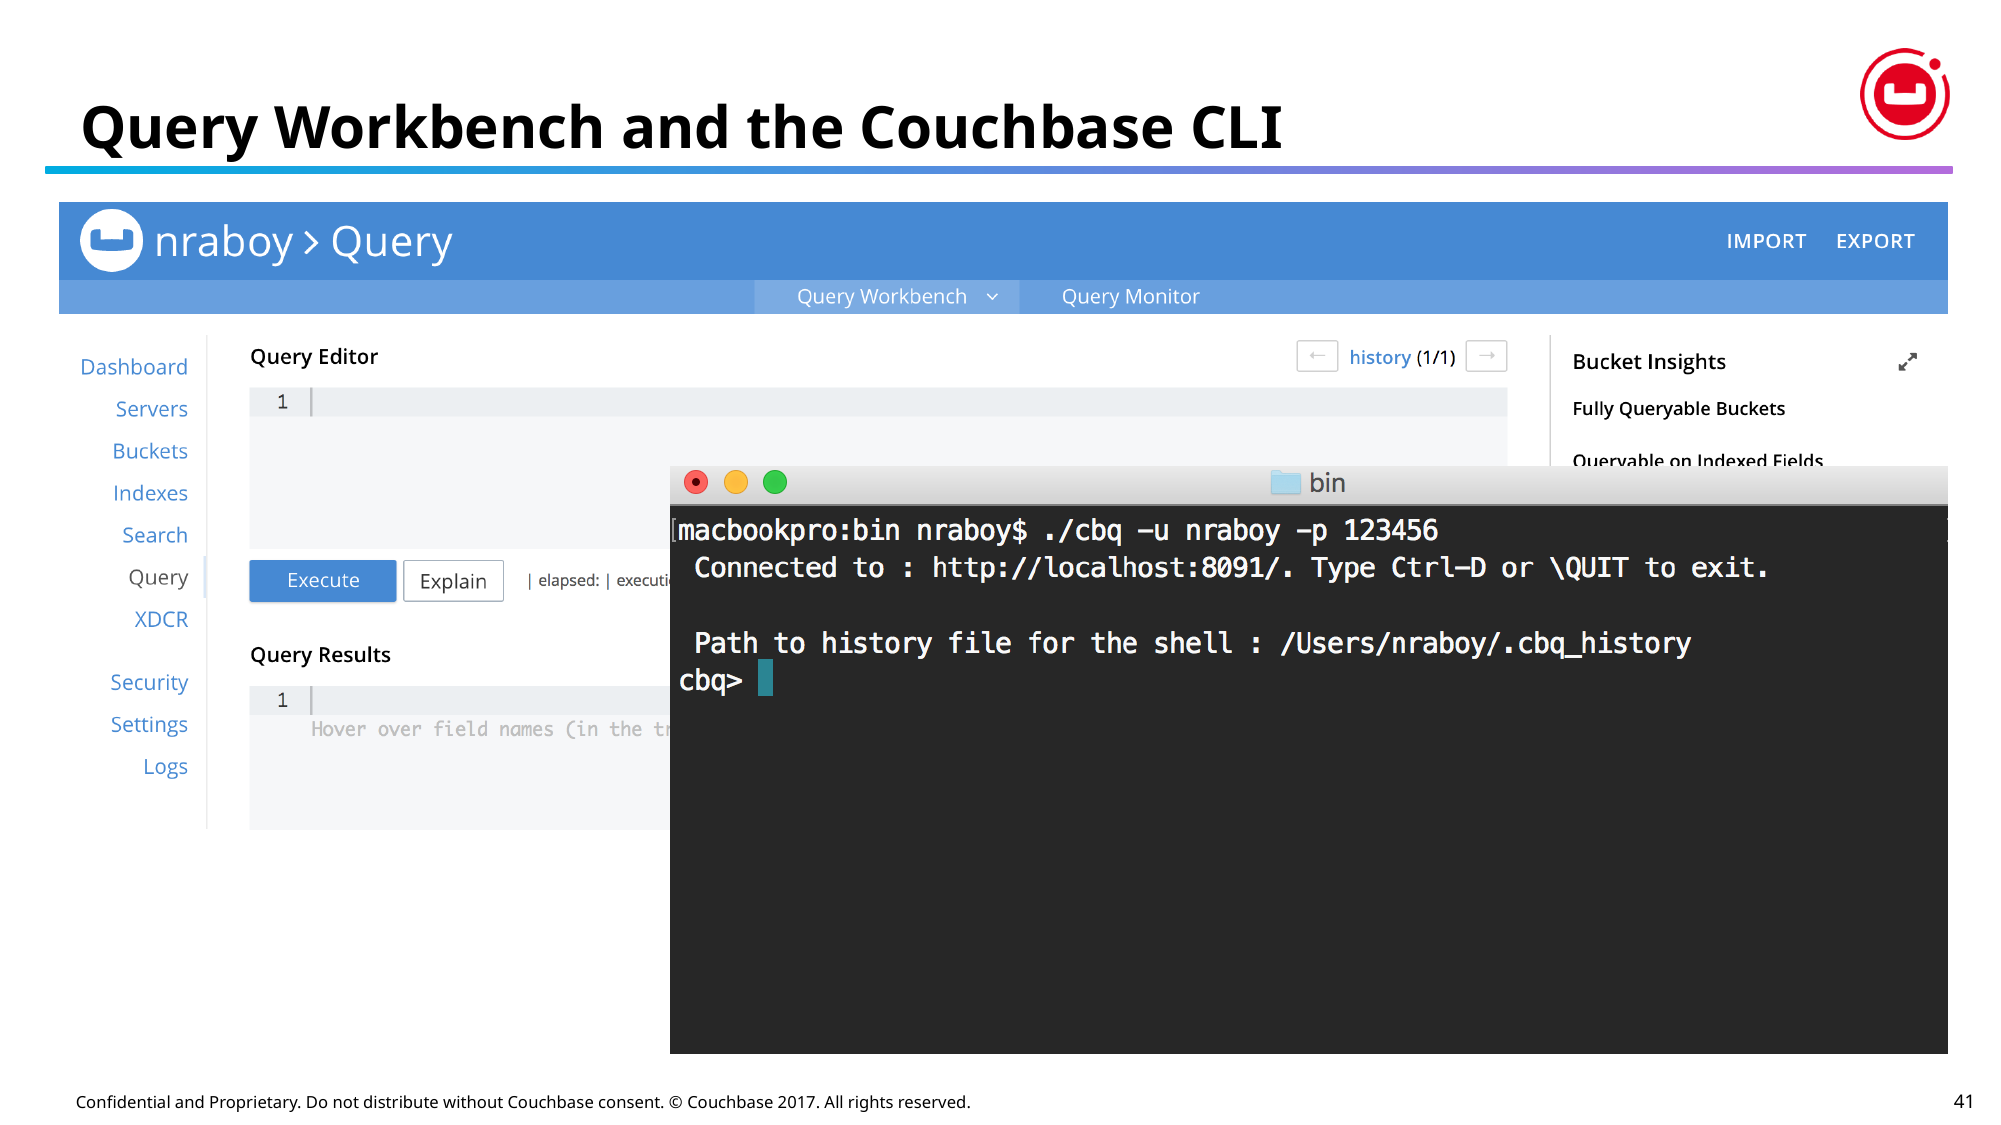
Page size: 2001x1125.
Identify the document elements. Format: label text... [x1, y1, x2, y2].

picture [1860, 48, 1958, 140]
picture [59, 202, 1948, 1054]
title Query Workbench and the Couchbase CLI [65, 84, 1768, 175]
